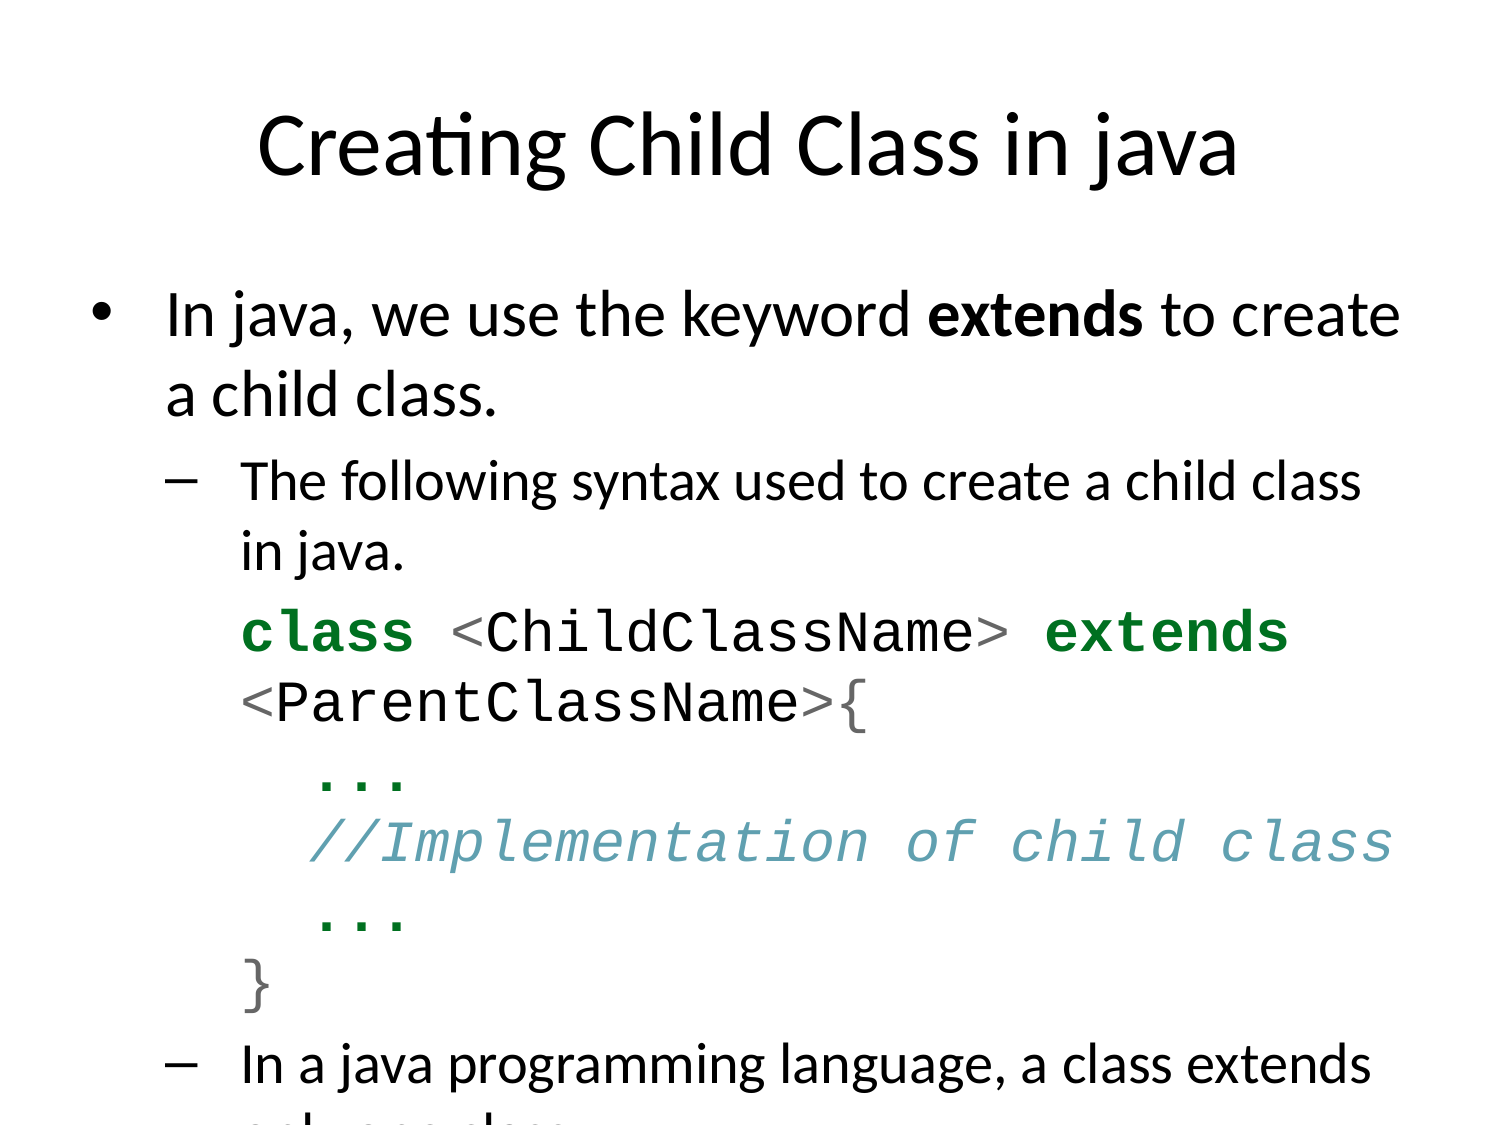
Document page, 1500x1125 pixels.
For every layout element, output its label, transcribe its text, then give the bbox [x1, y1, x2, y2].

title Creating Child Class in java [75, 45, 1425, 233]
list In java, we use the keyword extends to create a child class. The following syntax used to create a child class in java. class <ChildClassName> extends <ParentClassName>{ ... //Implementation of child class ... } In a java programming language, a class extends only one class. Extending multiple classes is not allowed in java. [75, 262, 1425, 1005]
